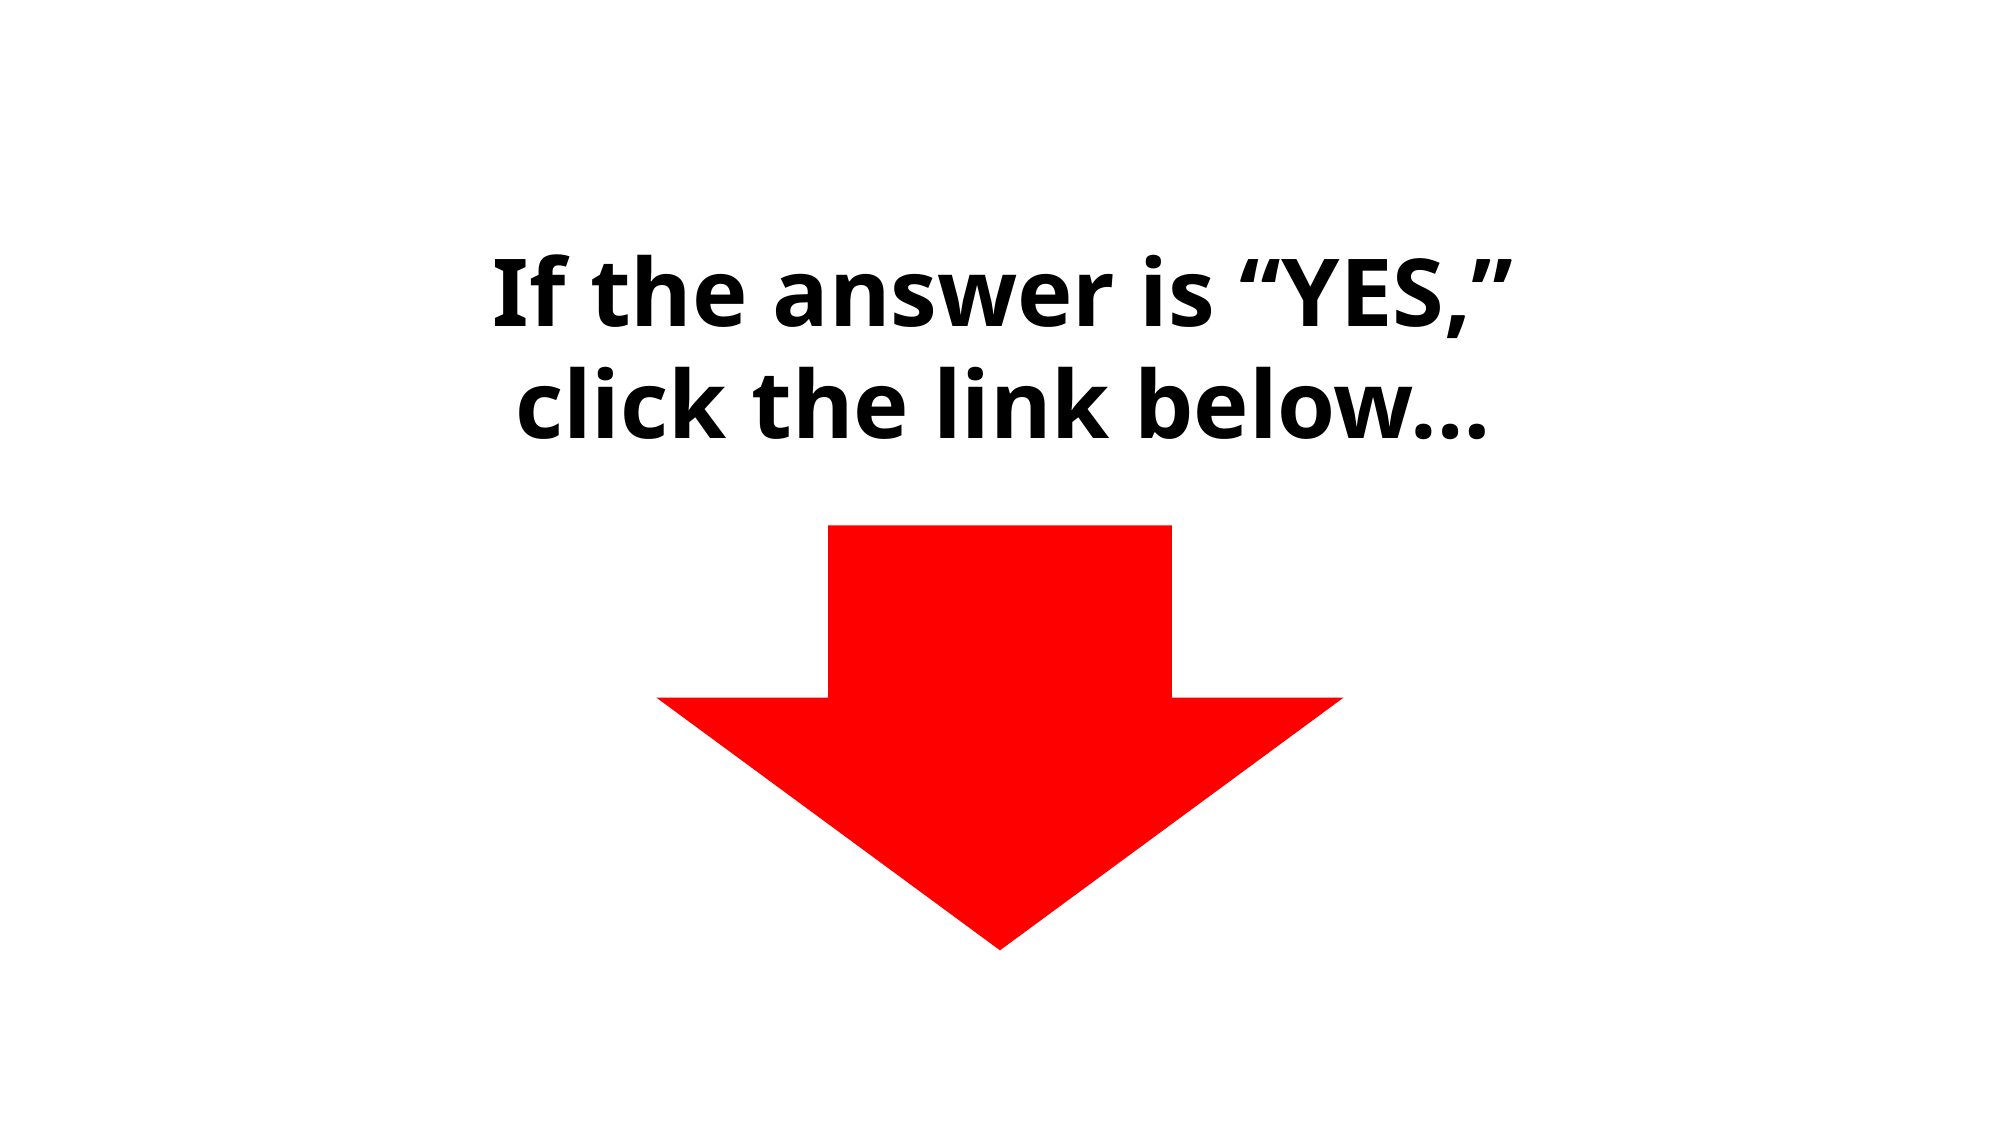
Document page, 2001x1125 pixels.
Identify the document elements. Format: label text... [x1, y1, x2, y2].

text_box [654, 523, 1346, 953]
text_box If the answer is “YES,” click the link below… [450, 224, 1557, 465]
